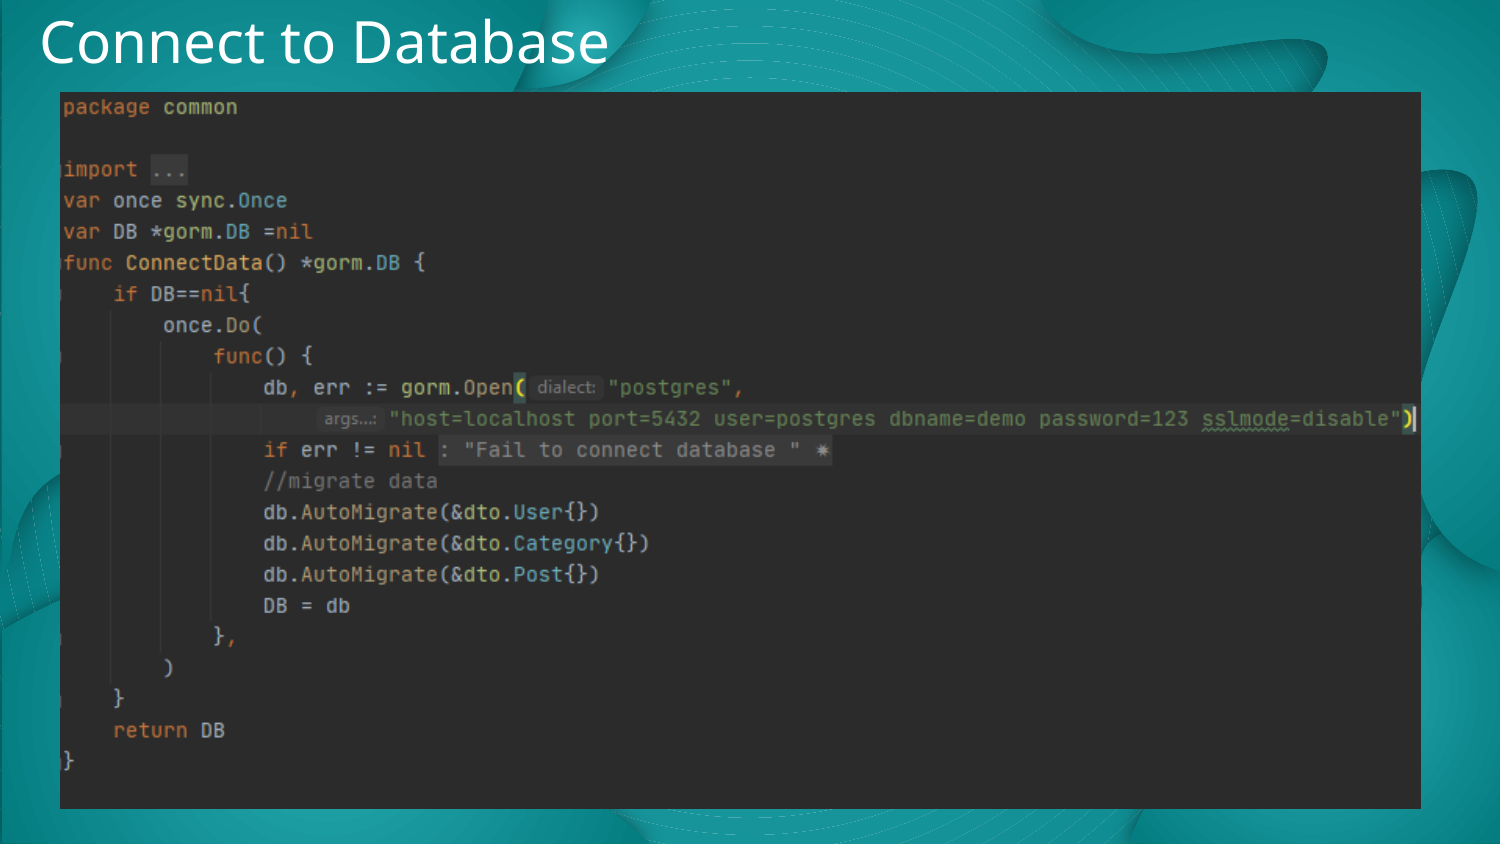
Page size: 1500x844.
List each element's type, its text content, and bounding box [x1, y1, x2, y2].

subtitle Connect to Database [0, 0, 1059, 93]
picture [60, 91, 1421, 809]
